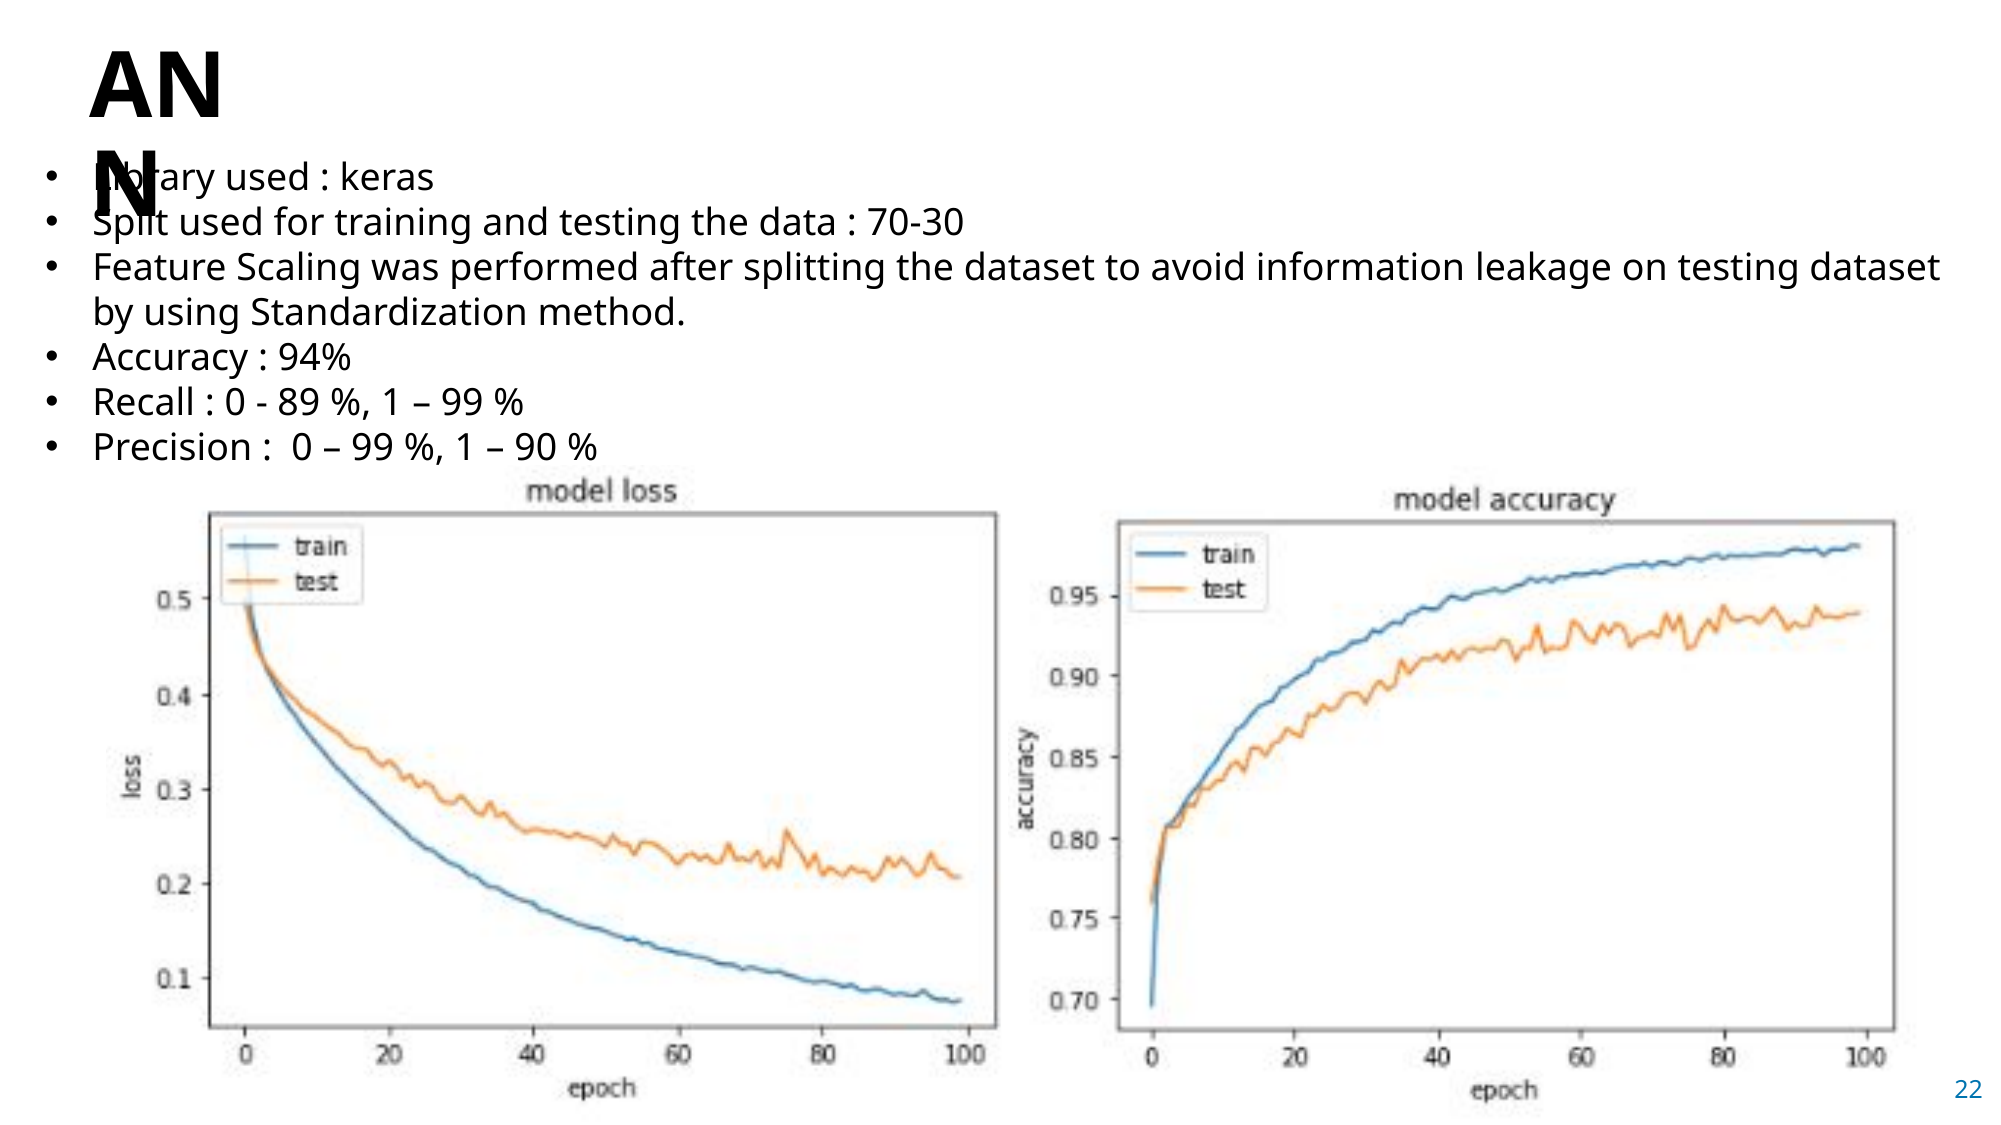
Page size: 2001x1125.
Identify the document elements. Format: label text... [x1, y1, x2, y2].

slide_number 22 [1940, 1060, 1998, 1121]
text_box Library used : keras Split used for training and testing the data : 70-30 Feature Scaling was performed after splitting the dataset to avoid information leakage on testing dataset by using Standardization method. Accuracy : 94% Recall : 0 - 89 %, 1 – 99 % Precision : 0 – 99 %, 1 – 90 % [30, 145, 1966, 476]
list ANN [74, 30, 316, 145]
picture [106, 465, 1940, 1122]
